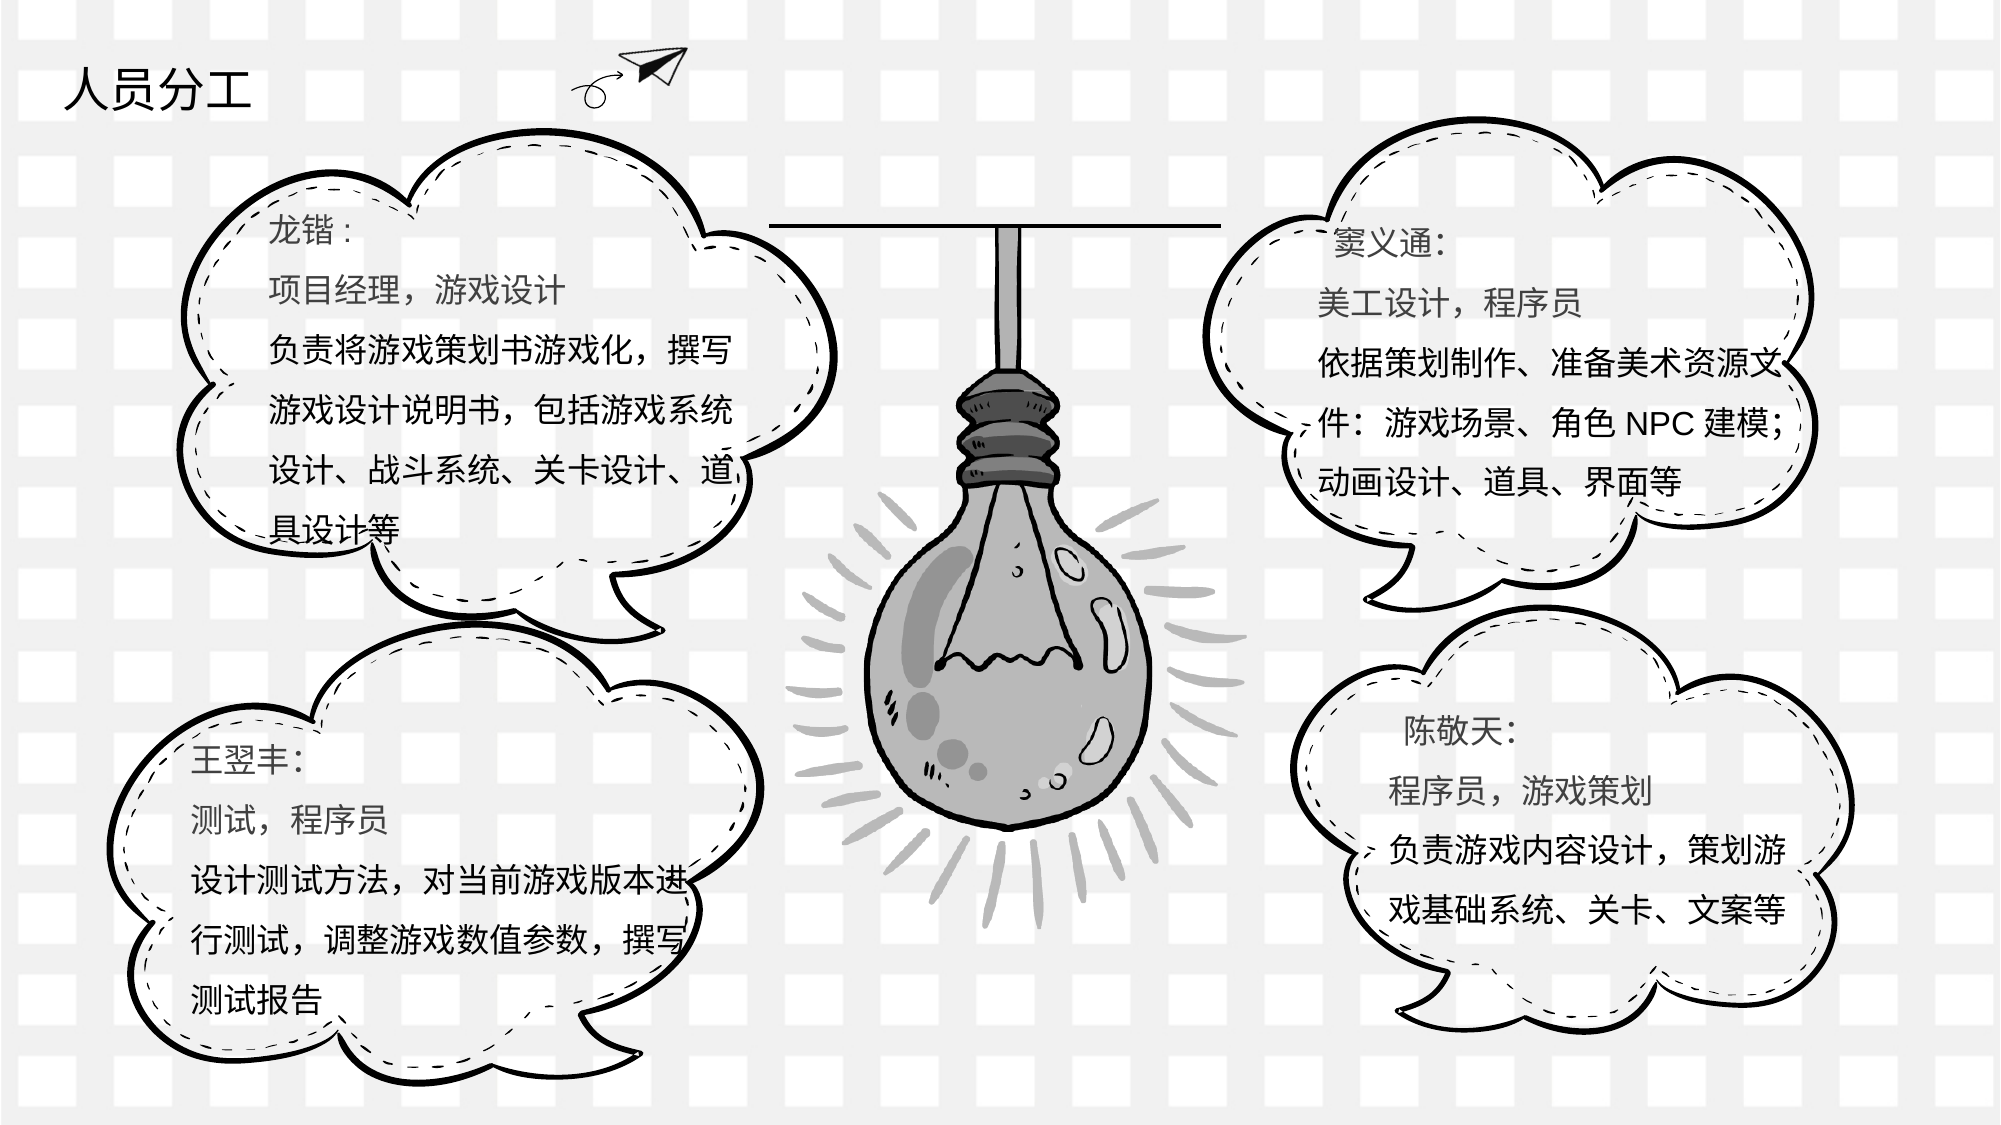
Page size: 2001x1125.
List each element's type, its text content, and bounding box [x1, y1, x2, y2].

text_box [162, 125, 841, 651]
text_box 人员分工 [47, 52, 270, 125]
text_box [1279, 608, 1863, 1057]
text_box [1199, 113, 1832, 608]
picture [0, 0, 2000, 1125]
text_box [581, 43, 686, 109]
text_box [96, 627, 778, 1109]
